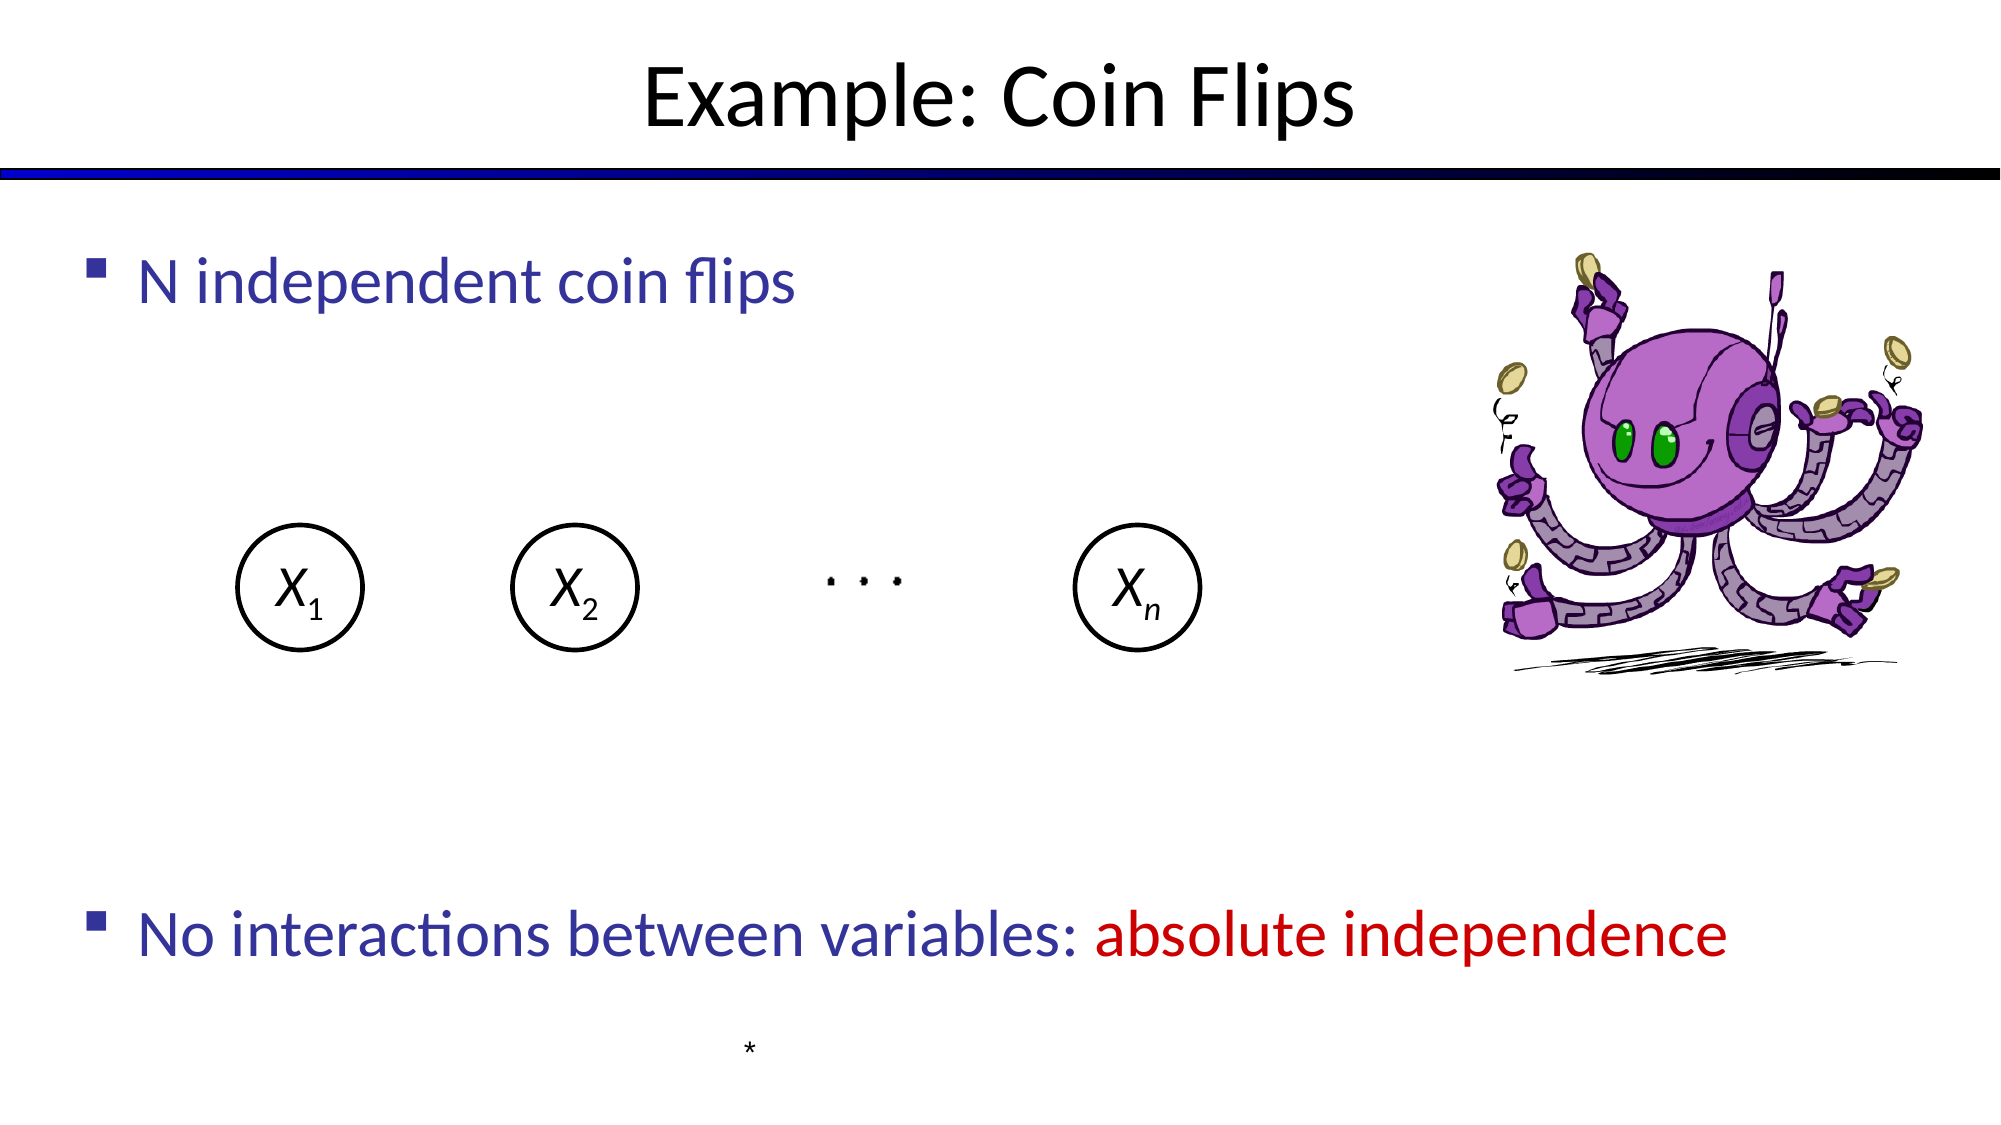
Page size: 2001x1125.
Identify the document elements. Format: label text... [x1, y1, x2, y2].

picture [1465, 237, 1938, 688]
text_box X2 [512, 525, 638, 651]
text_box X1 [237, 525, 363, 651]
list N independent coin flips No interactions between variables: absolute independence [66, 228, 1934, 1006]
picture [824, 574, 903, 590]
text_box Xn [1074, 525, 1201, 651]
title Example: Coin Flips [0, 0, 2000, 184]
footer * [512, 1024, 988, 1103]
